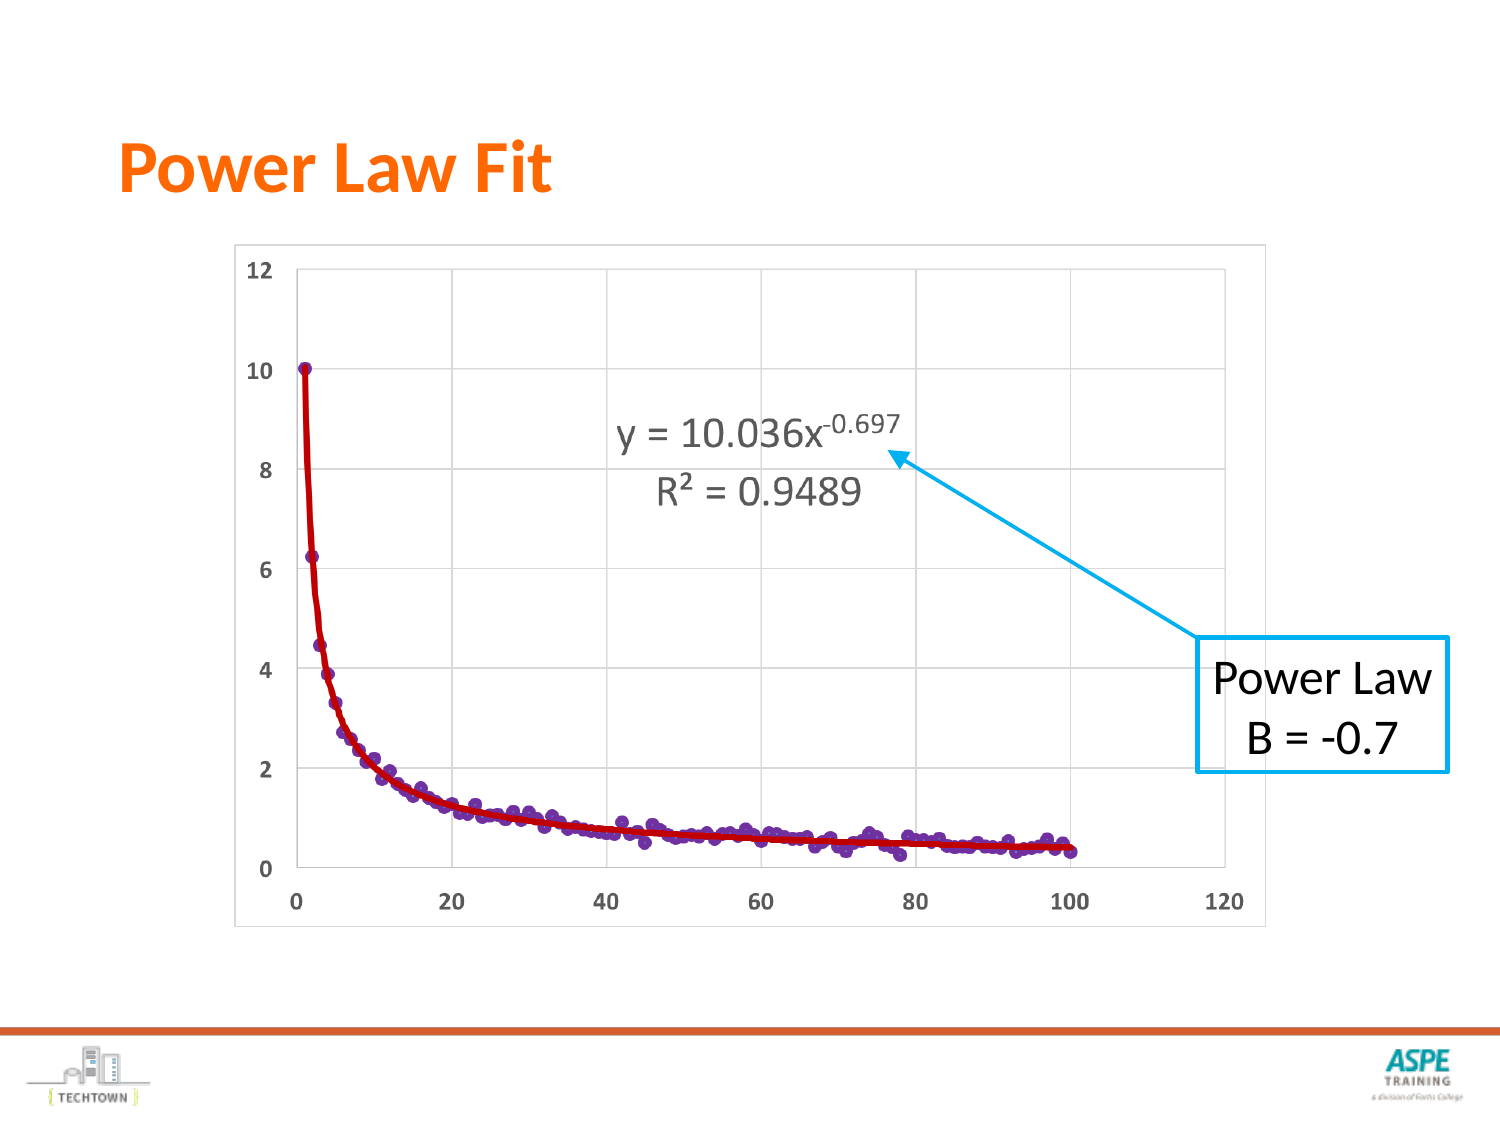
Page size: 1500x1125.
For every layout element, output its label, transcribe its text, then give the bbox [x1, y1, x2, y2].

text_box Power Law B = -0.7 [1266, 637, 1448, 773]
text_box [887, 449, 1197, 638]
picture [234, 244, 1266, 928]
title Power Law Fit [103, 59, 1397, 278]
picture [1201, 641, 1266, 769]
